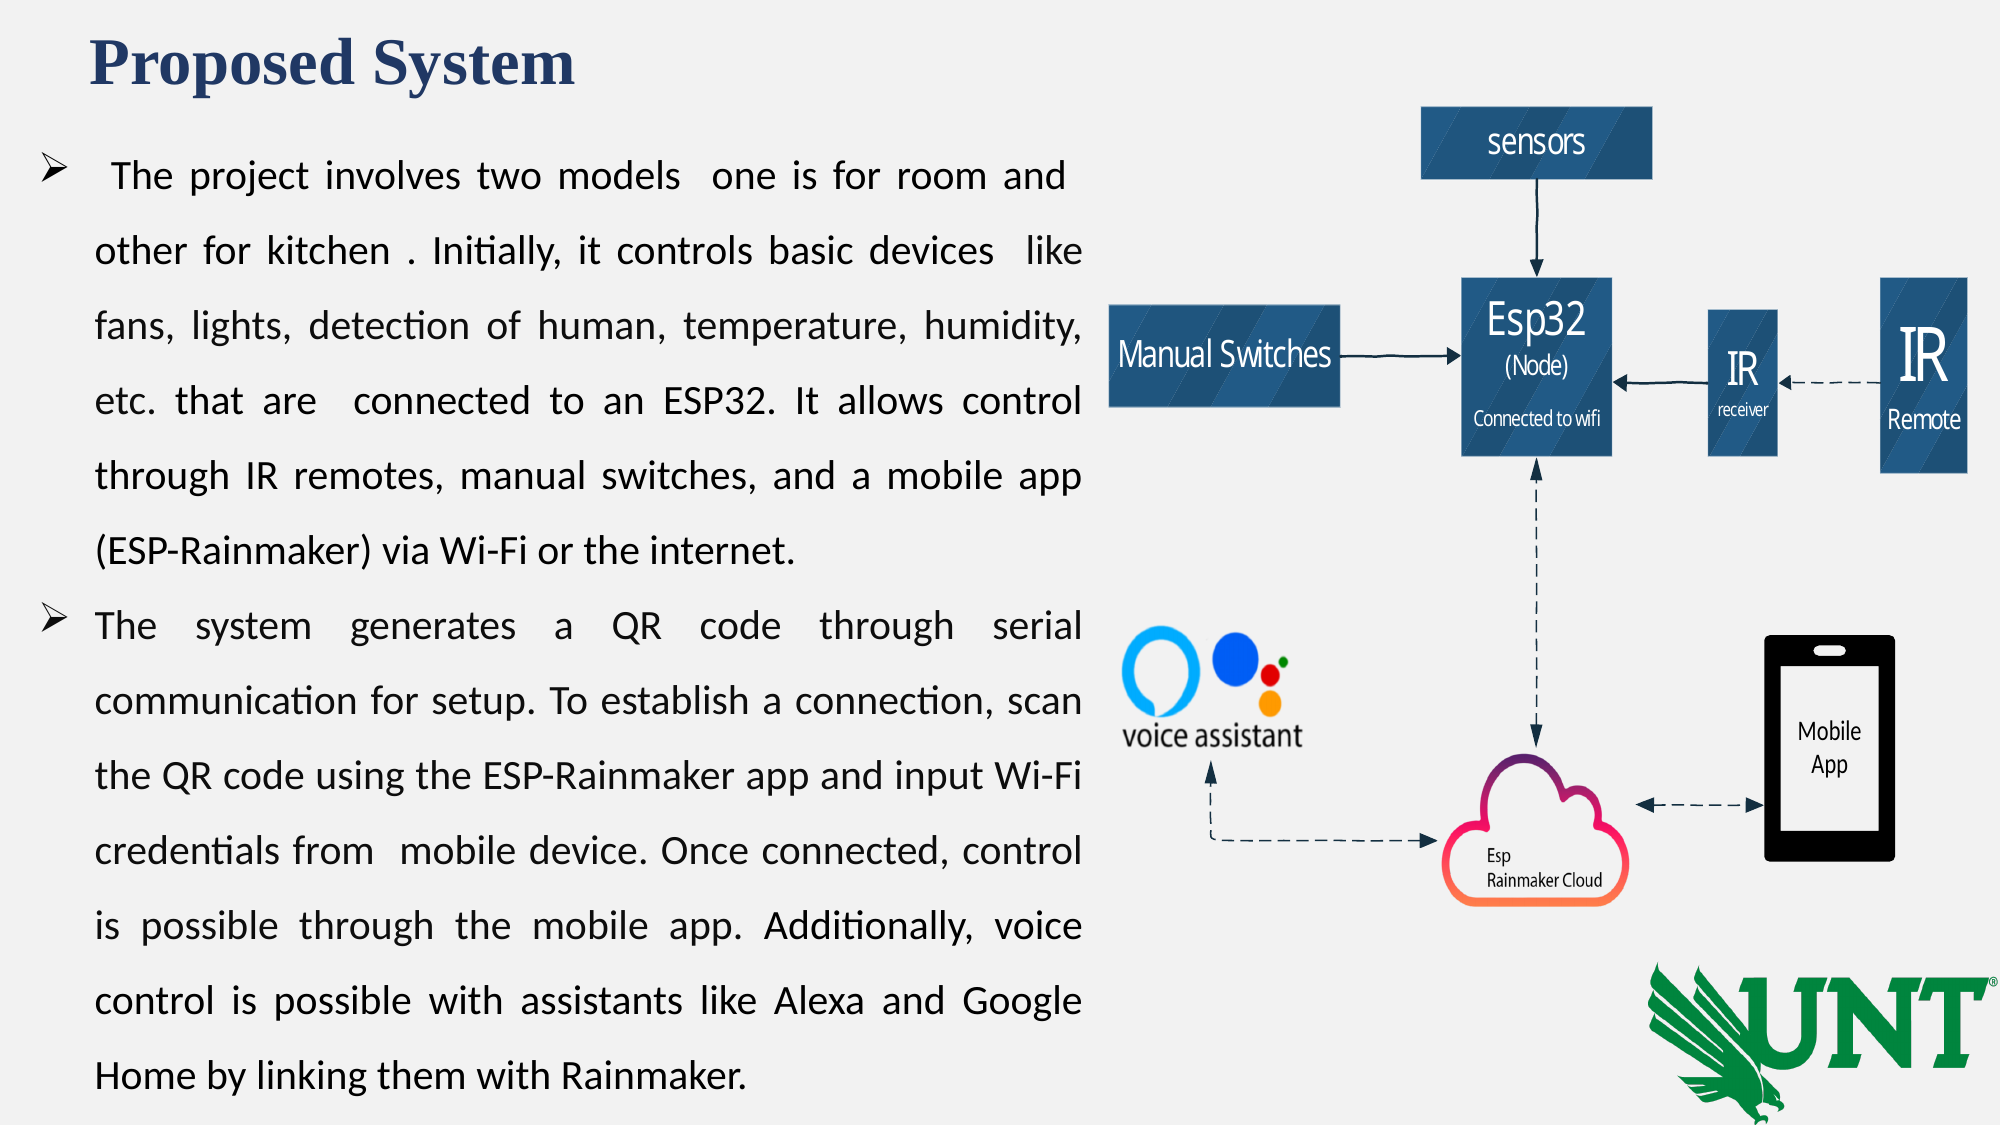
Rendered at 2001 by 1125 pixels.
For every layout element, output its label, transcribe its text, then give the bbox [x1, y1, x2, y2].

picture [1648, 961, 2000, 1125]
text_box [1025, 69, 1977, 929]
text_box The project involves two models one is for room and other for kitchen . Initially, it controls basic devices like fans, lights, detection of human, temperature, humidity, etc. that are connected to an ESP32. It allows control through IR remotes, manual switches, and a mobile app (ESP-Rainmaker) via Wi-Fi or the internet. The system generates a QR code through serial communication for setup. To establish a connection, scan the QR code using the ESP-Rainmaker app and input Wi-Fi credentials from mobile device. Once connected, control is possible through the mobile app. Additionally, voice control is possible with assistants like Alexa and Google Home by linking them with Rainmaker. [23, 115, 1098, 1105]
text_box Proposed System [75, 19, 611, 115]
